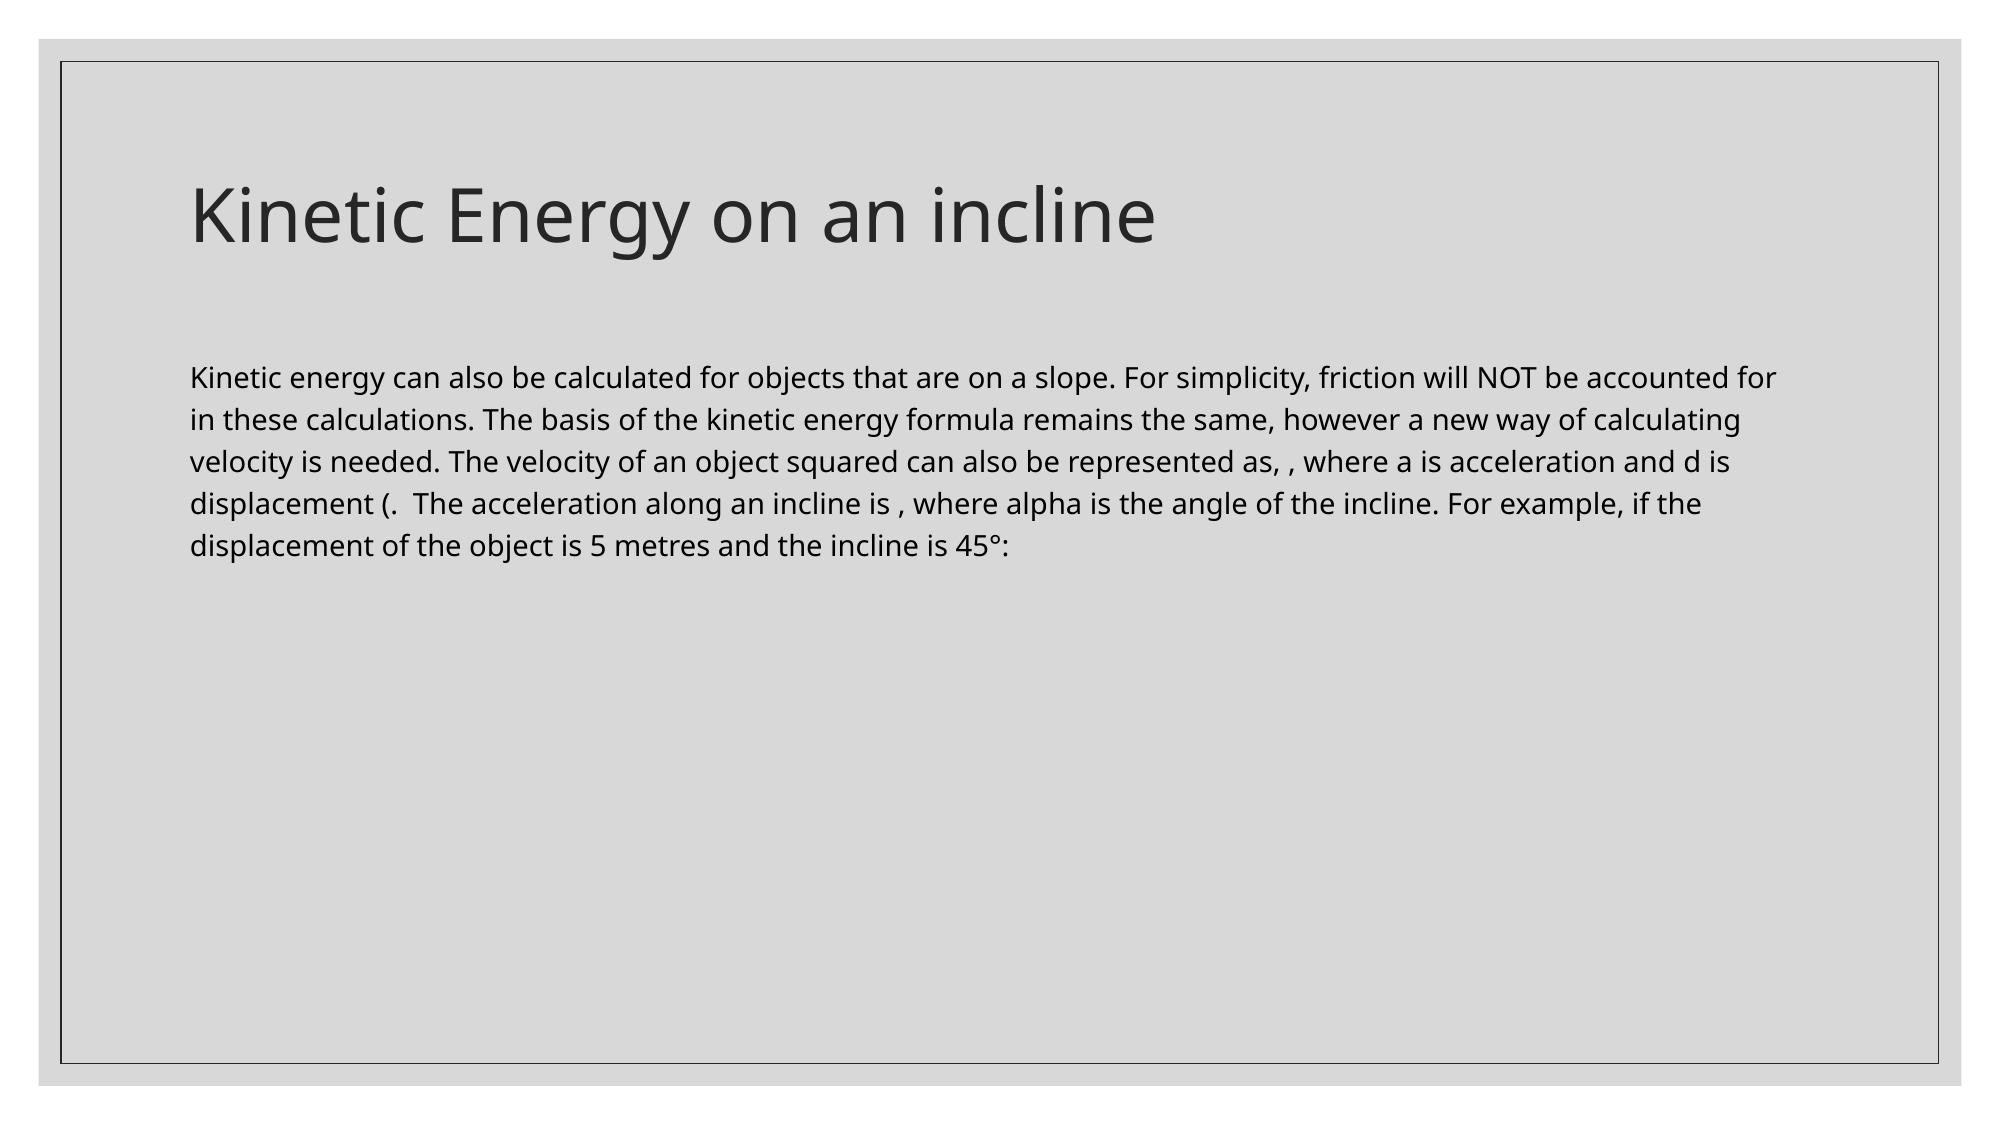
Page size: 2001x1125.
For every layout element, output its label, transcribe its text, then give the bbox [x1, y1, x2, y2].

title Kinetic Energy on an incline [174, 105, 1825, 331]
